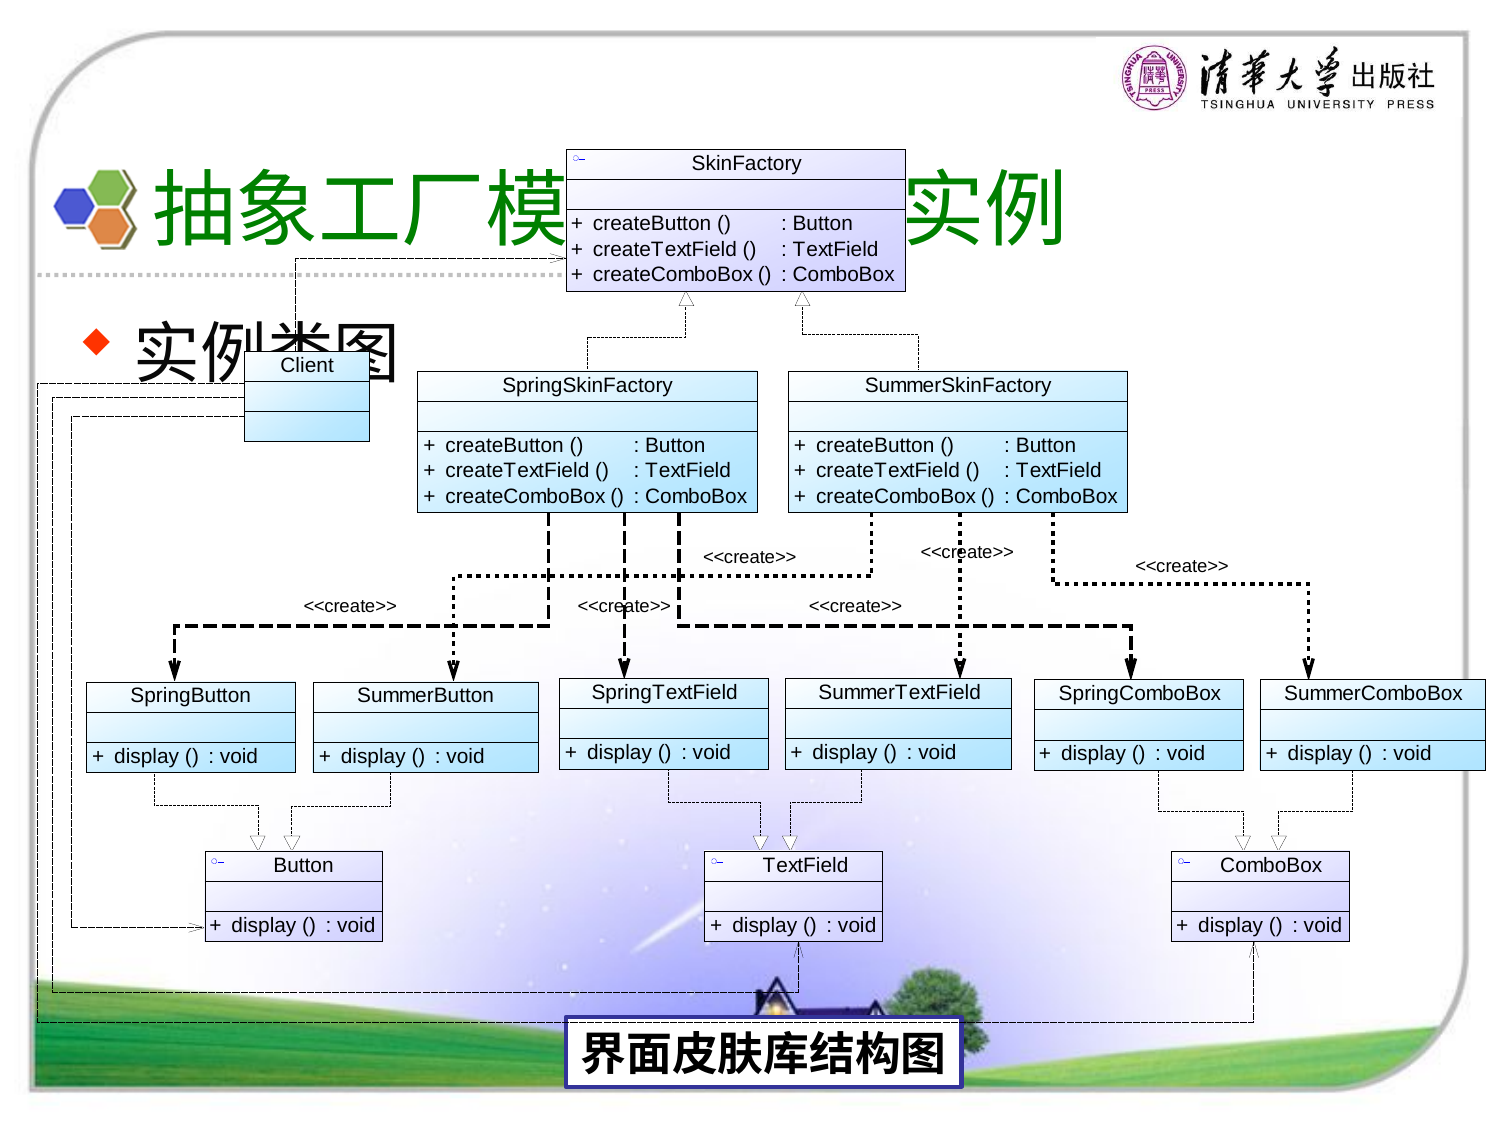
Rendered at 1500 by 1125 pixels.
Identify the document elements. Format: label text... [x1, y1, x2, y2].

text_box 界面皮肤库结构图 [564, 1035, 964, 1089]
picture [0, 75, 1500, 1125]
text_box [0, 0, 1500, 75]
